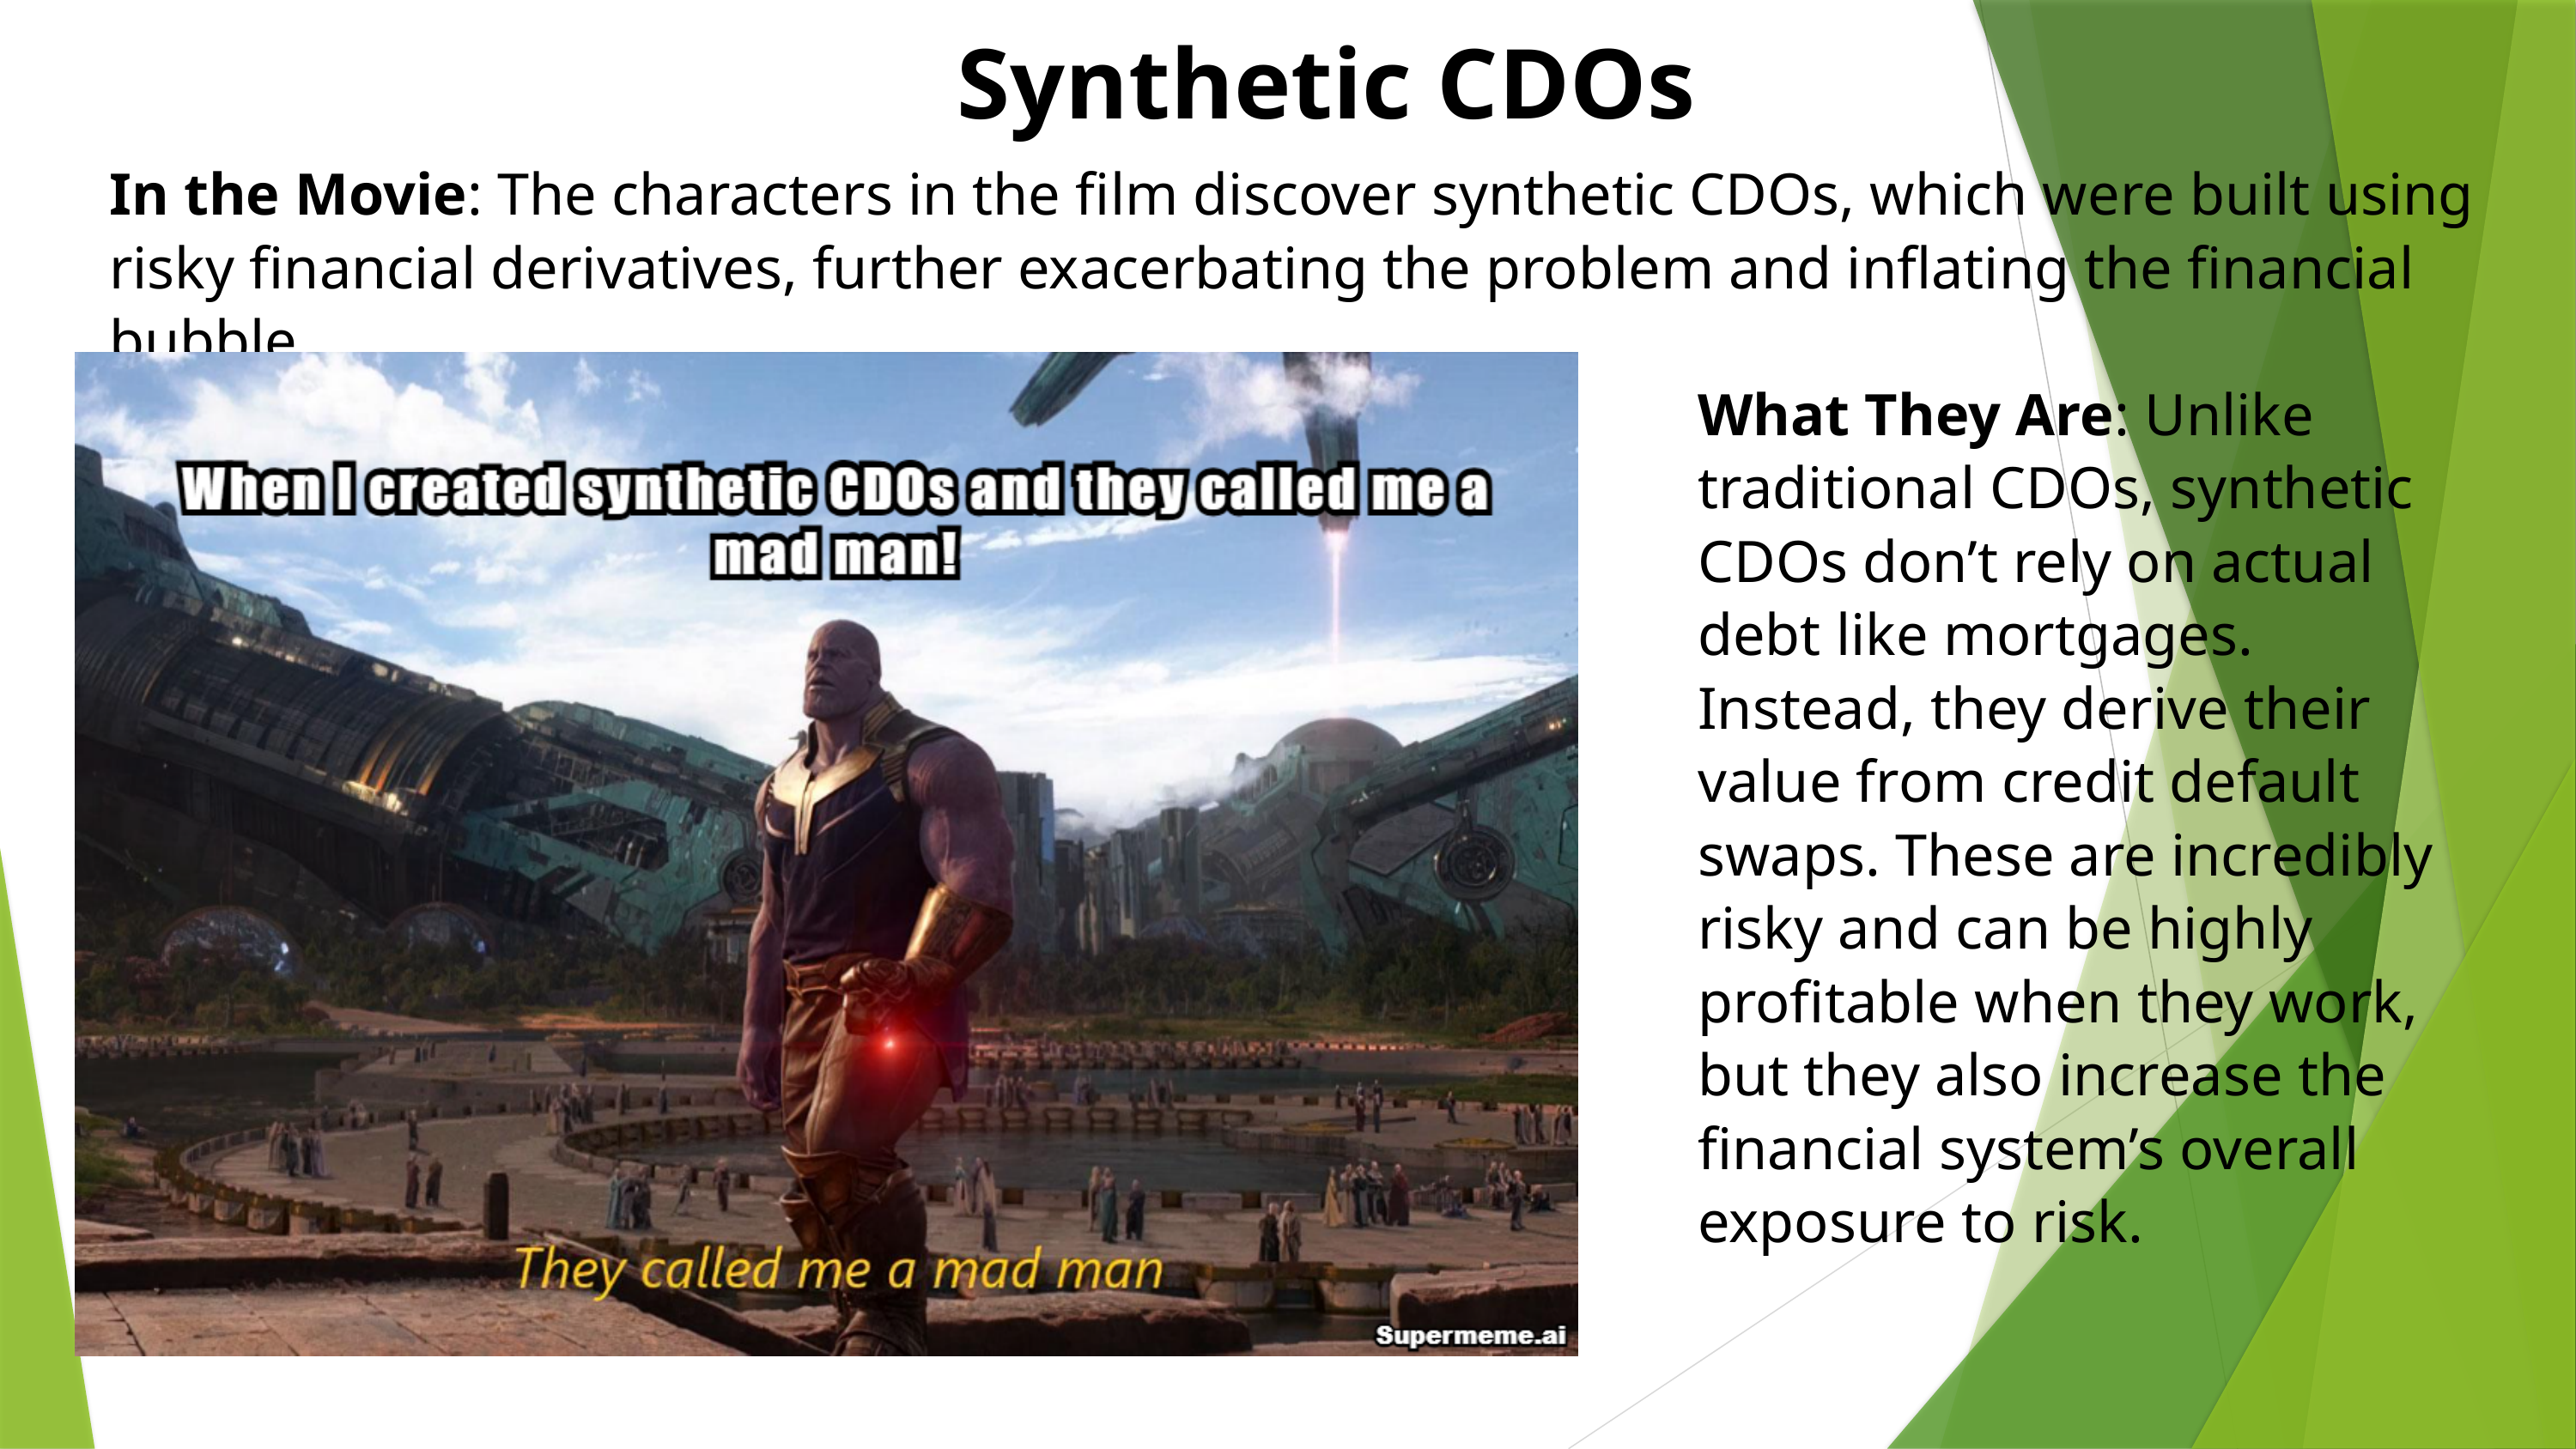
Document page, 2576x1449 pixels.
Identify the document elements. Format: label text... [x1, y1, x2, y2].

text_box Synthetic CDOs [945, 15, 2061, 147]
text_box In the Movie: The characters in the film discover synthetic CDOs, which were built using risky financial derivatives, further exacerbating the problem and inflating the financial bubble. [32, 147, 2490, 380]
picture [74, 352, 1578, 1357]
text_box What They Are: Unlike traditional CDOs, synthetic CDOs don’t rely on actual debt like mortgages. Instead, they derive their value from credit default swaps. These are incredibly risky and can be highly profitable when they work, but they also increase the financial system’s overall exposure to risk. [1620, 380, 2458, 1261]
